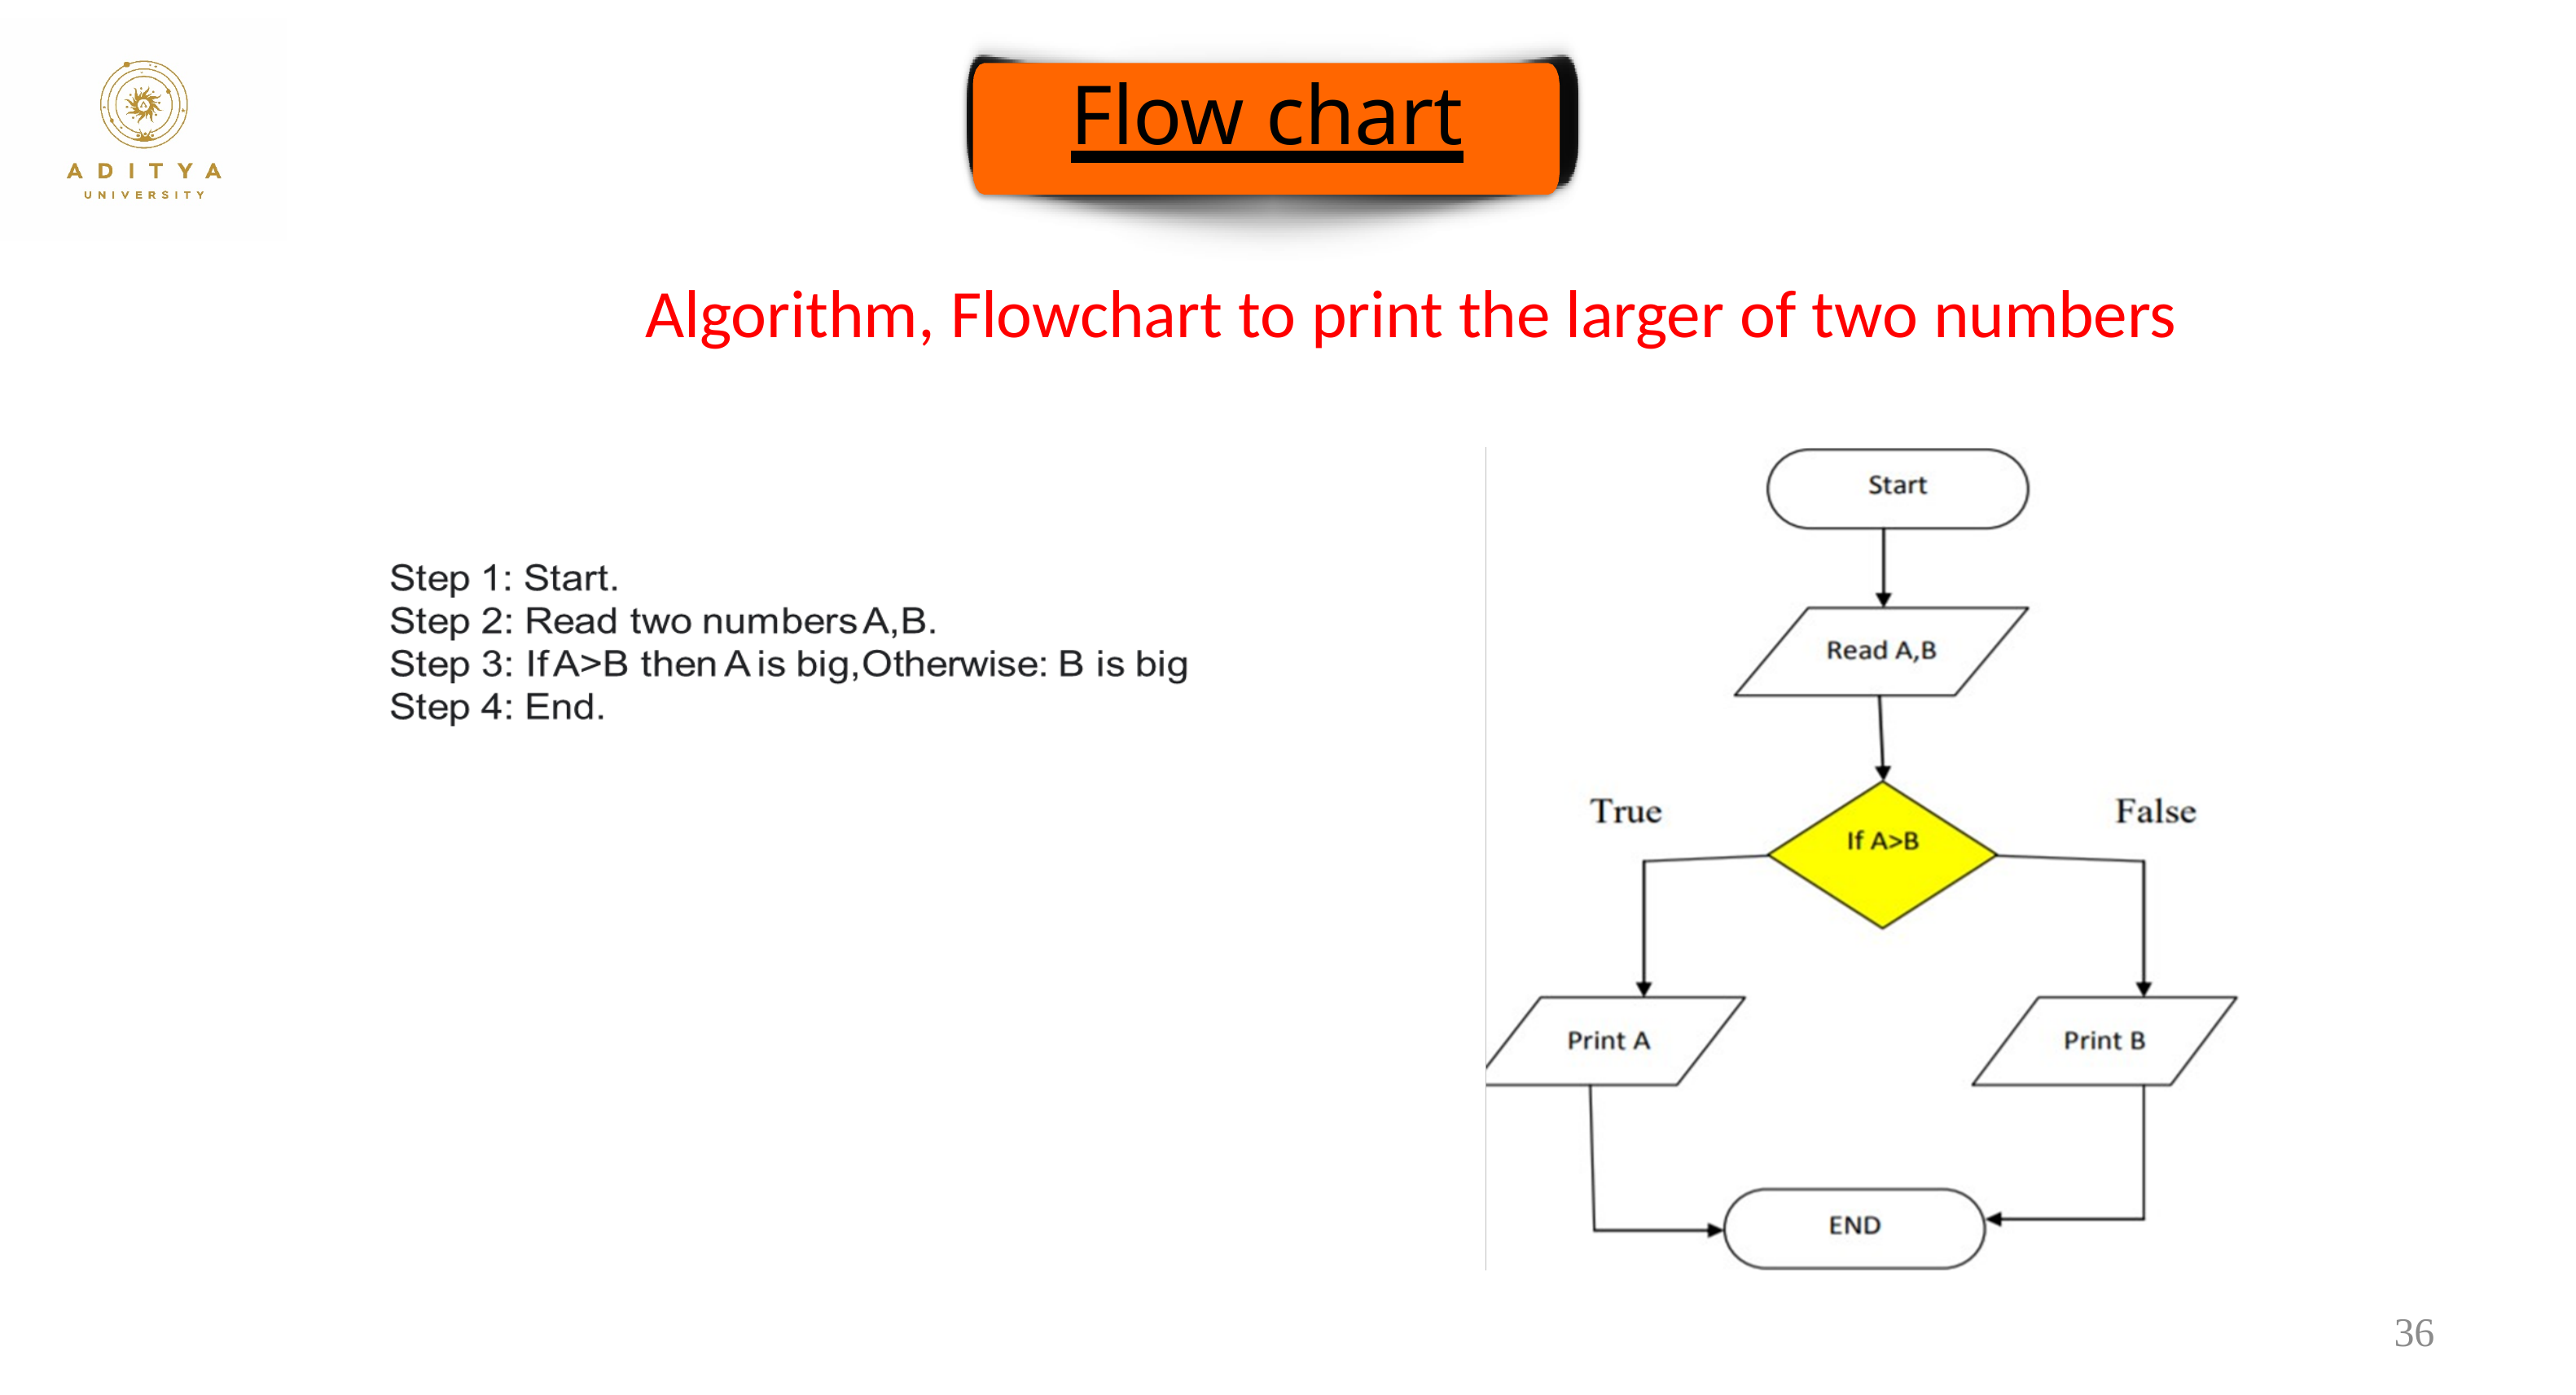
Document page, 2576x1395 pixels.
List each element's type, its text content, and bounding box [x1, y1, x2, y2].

picture [0, 18, 287, 241]
text_box Algorithm, Flowchart to print the larger of two numbers [633, 263, 2188, 358]
slide_number 36 [1845, 1292, 2447, 1367]
picture [364, 446, 2241, 1270]
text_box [941, 0, 1626, 336]
